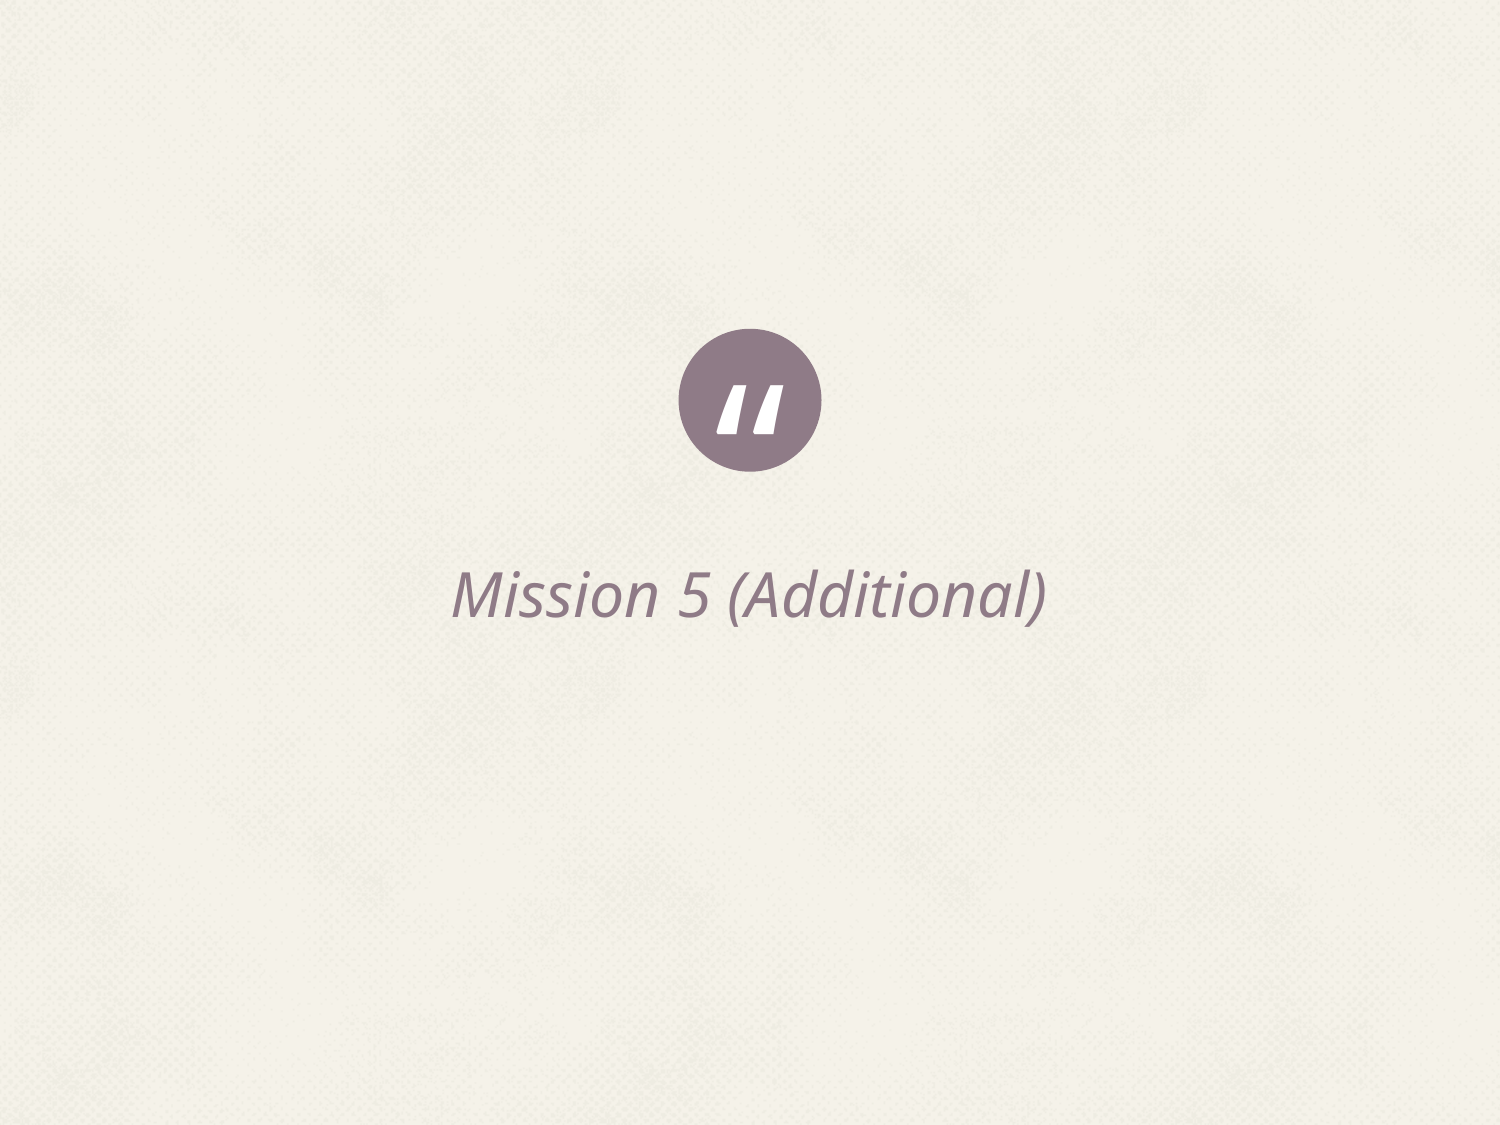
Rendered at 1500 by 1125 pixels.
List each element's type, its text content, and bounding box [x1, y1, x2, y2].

list Mission 5 (Additional) [62, 540, 1438, 720]
picture [0, 0, 1500, 1125]
